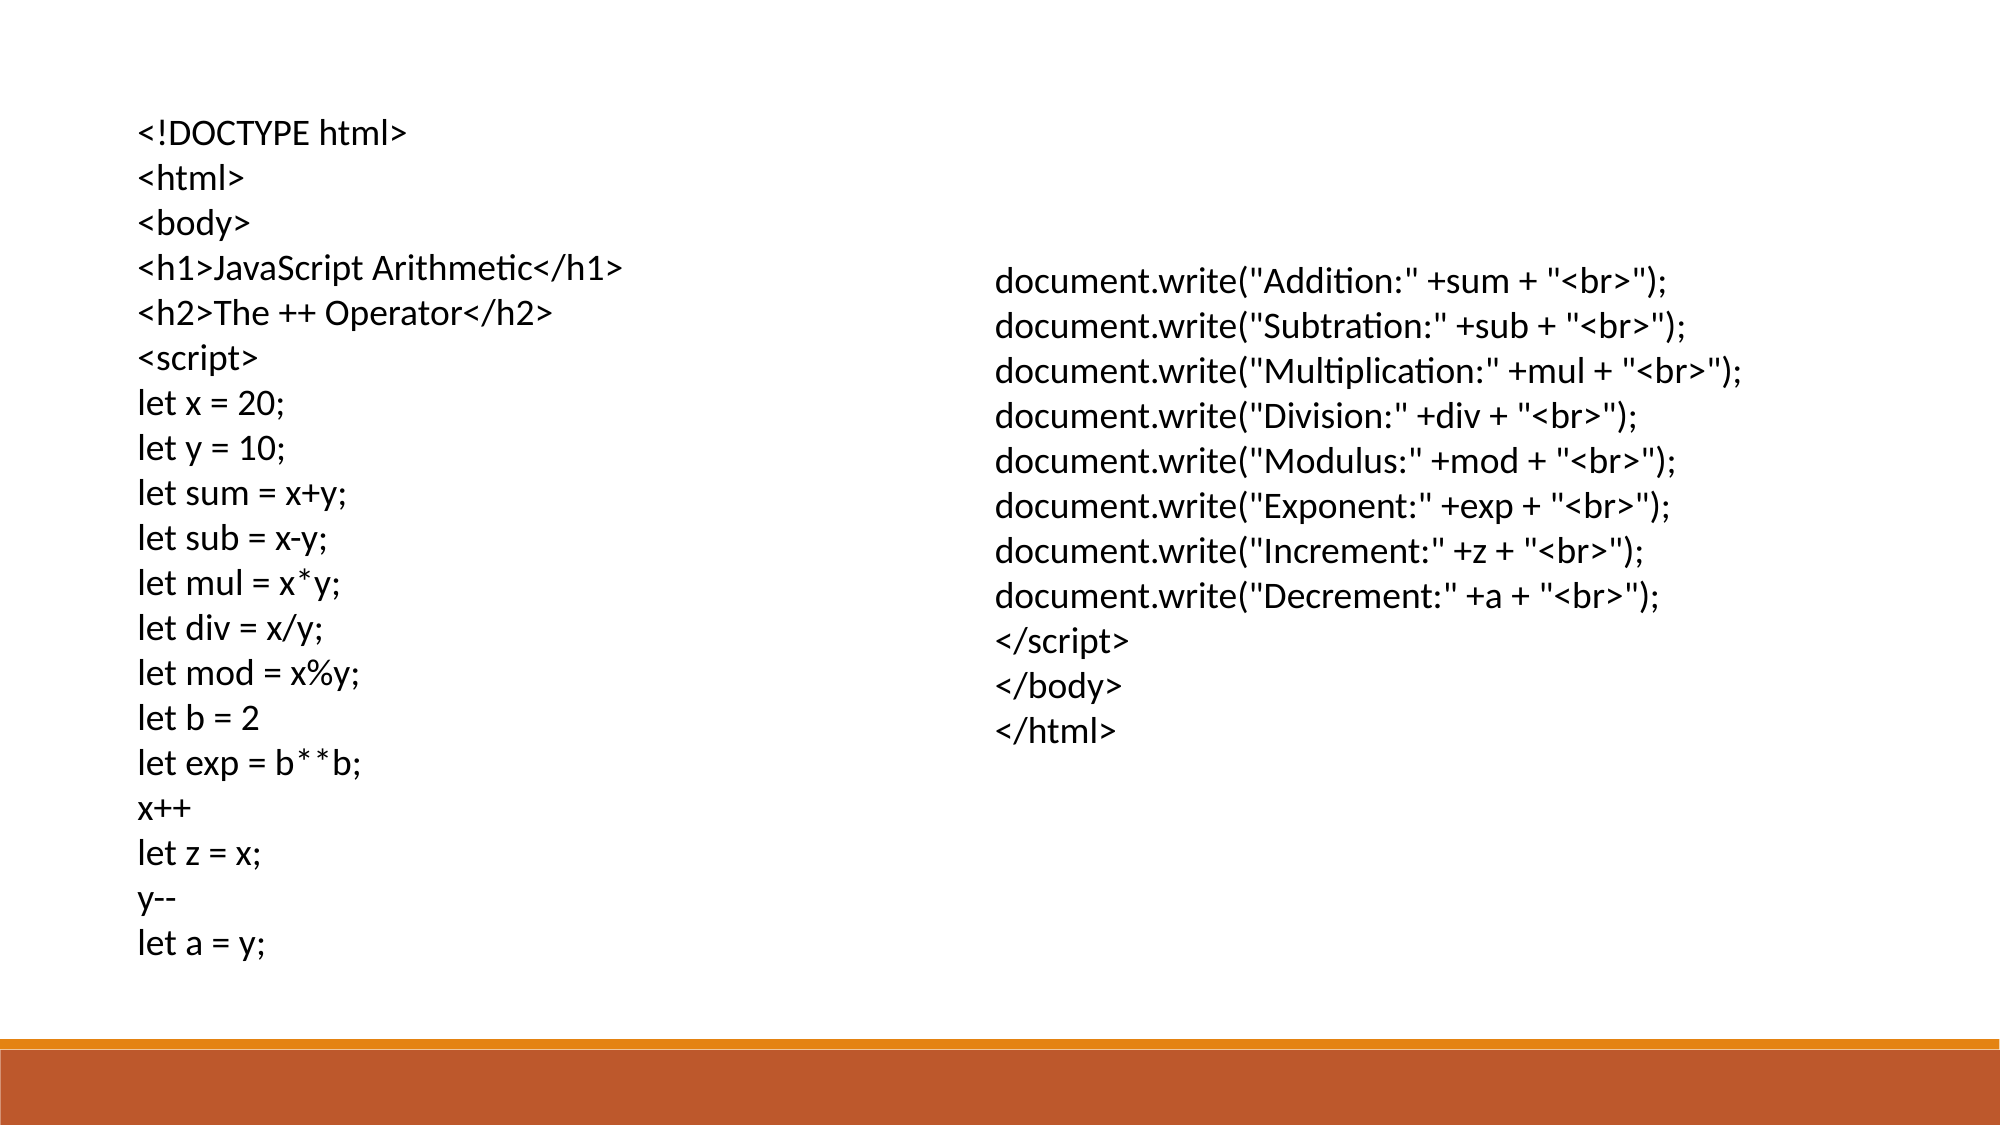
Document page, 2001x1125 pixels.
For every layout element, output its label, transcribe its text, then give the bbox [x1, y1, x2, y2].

text_box <!DOCTYPE html> <html> <body> <h1>JavaScript Arithmetic</h1> <h2>The ++ Operator</h2> <script> let x = 20; let y = 10; let sum = x+y; let sub = x-y; let mul = x*y; let div = x/y; let mod = x%y; let b = 2 let exp = b**b; x++ let z = x; y-- let a = y; [122, 100, 836, 1016]
text_box document.write("Addition:" +sum + "<br>"); document.write("Subtration:" +sub + "<br>"); document.write("Multiplication:" +mul + "<br>"); document.write("Division:" +div + "<br>"); document.write("Modulus:" +mod + "<br>"); document.write("Exponent:" +exp + "<br>"); document.write("Increment:" +z + "<br>"); document.write("Decrement:" +a + "<br>"); </script> </body> </html> [980, 249, 1980, 759]
